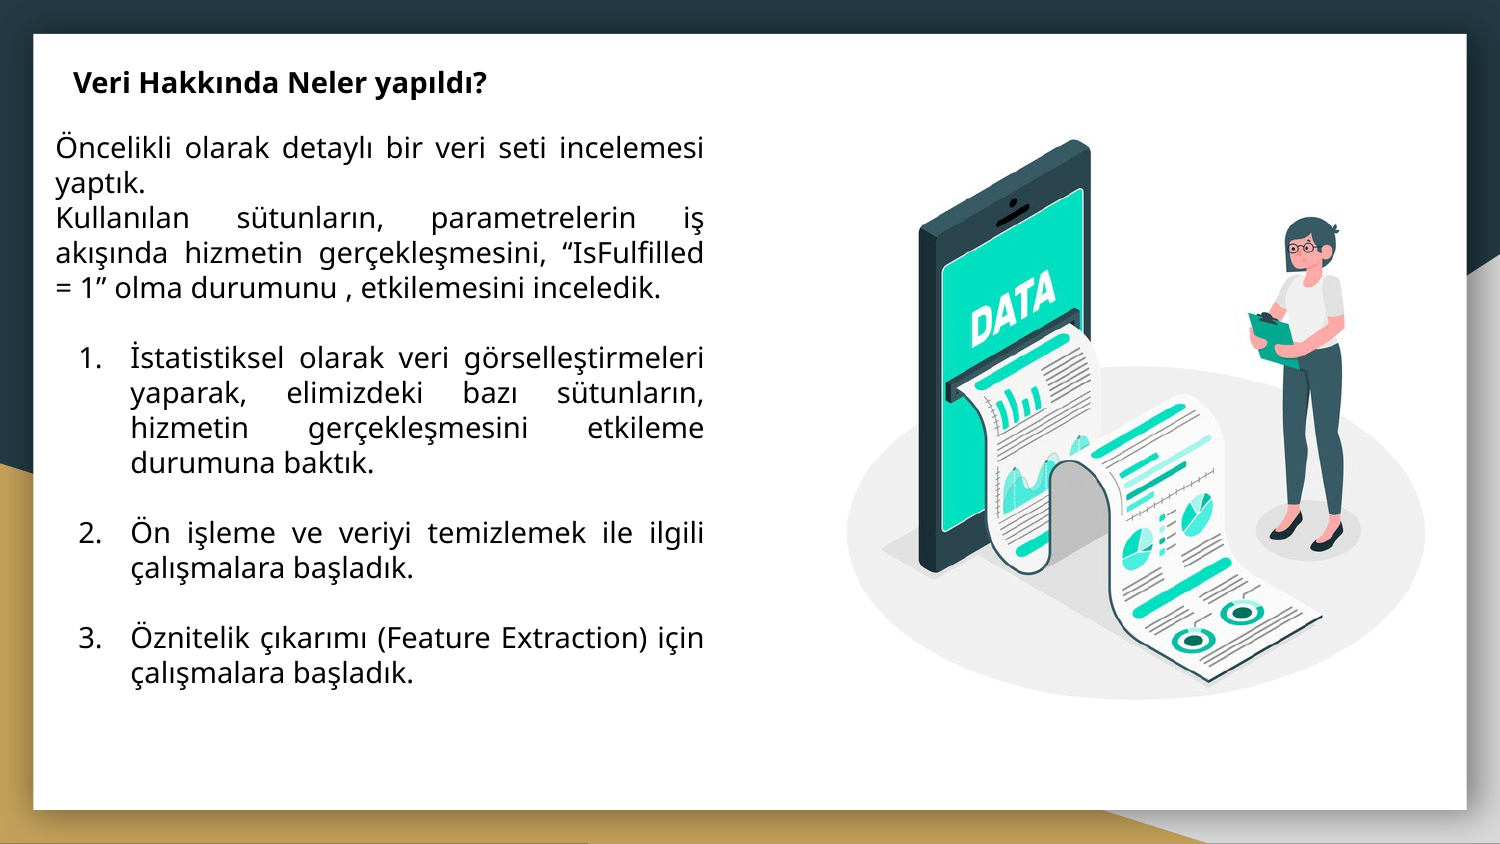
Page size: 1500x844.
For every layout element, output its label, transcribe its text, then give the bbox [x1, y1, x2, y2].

text_box Veri Hakkında Neler yapıldı? [58, 48, 657, 114]
picture [833, 120, 1437, 724]
text_box Öncelikli olarak detaylı bir veri seti incelemesi yaptık. Kullanılan sütunların, parametrelerin iş akışında hizmetin gerçekleşmesini, “IsFulfilled = 1” olma durumunu , etkilemesini inceledik. İstatistiksel olarak veri görselleştirmeleri yaparak, elimizdeki bazı sütunların, hizmetin gerçekleşmesini etkileme durumuna baktık. Ön işleme ve veriyi temizlemek ile ilgili çalışmalara başladık. Öznitelik çıkarımı (Feature Extraction) için çalışmalara başladık. [40, 114, 721, 774]
